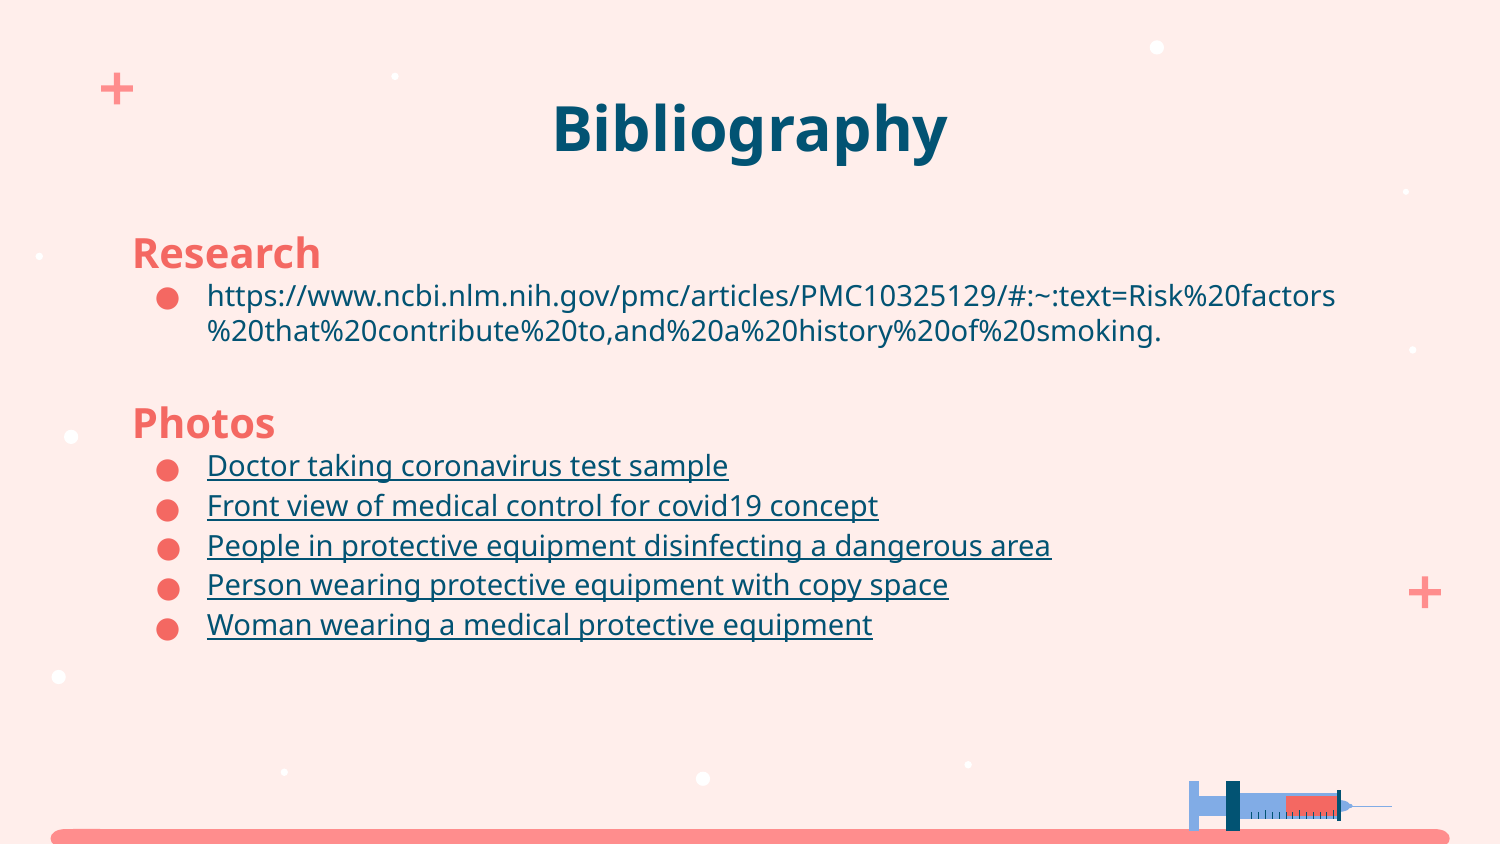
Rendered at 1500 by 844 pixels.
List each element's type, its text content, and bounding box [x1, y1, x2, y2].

list Research https://www.ncbi.nlm.nih.gov/pmc/articles/PMC10325129/#:~:text=Risk%20factors%20that%20contribute%20to,and%20a%20history%20of%20smoking. Photos Doctor taking coronavirus test sample Front view of medical control for covid19 concept People in protective equipment disinfecting a dangerous area Person wearing protective equipment with copy space Woman wearing a medical protective equipment [116, 212, 1364, 670]
title Bibliography [118, 88, 1382, 180]
